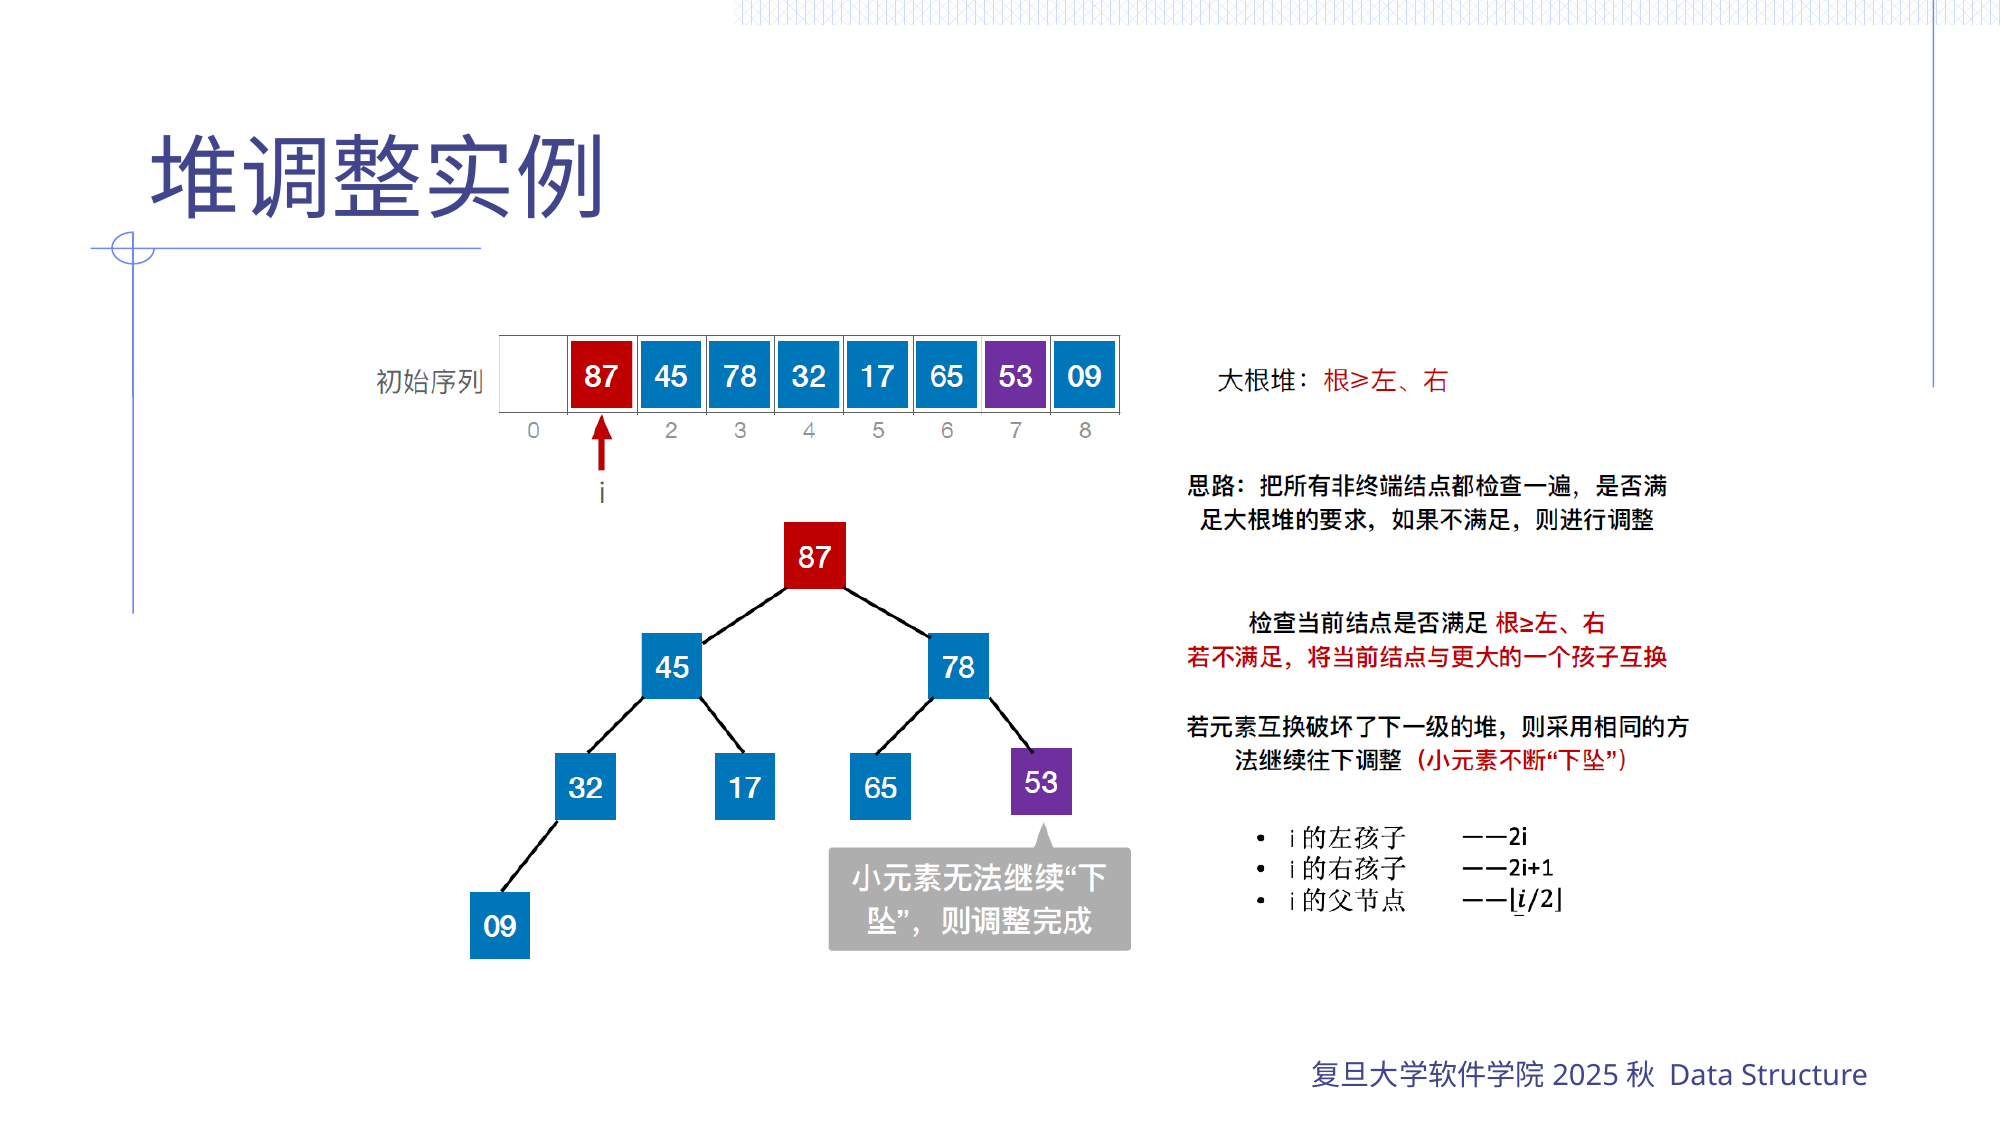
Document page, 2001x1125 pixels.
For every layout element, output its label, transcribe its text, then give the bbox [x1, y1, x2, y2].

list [349, 312, 1718, 988]
title 堆调整实例 [133, 50, 1834, 238]
